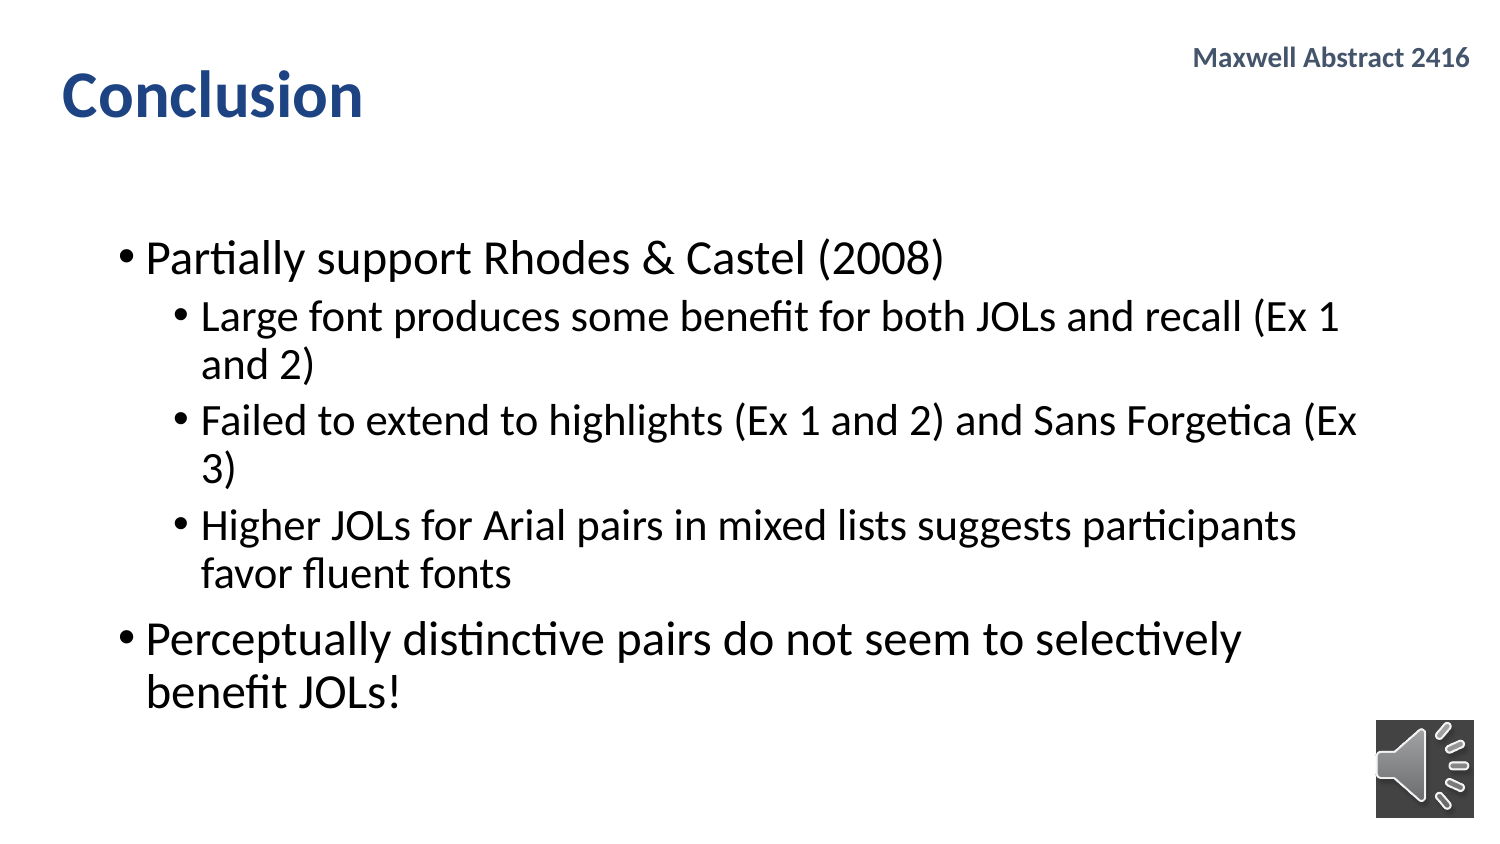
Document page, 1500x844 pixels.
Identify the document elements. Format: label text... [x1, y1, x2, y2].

title Conclusion [47, 13, 1342, 177]
list Partially support Rhodes & Castel (2008) Large font produces some benefit for both JOLs and recall (Ex 1 and 2) Failed to extend to highlights (Ex 1 and 2) and Sans Forgetica (Ex 3) Higher JOLs for Arial pairs in mixed lists suggests participants favor fluent fonts Perceptually distinctive pairs do not seem to selectively benefit JOLs! [103, 224, 1397, 729]
picture [1374, 718, 1475, 819]
text_box Maxwell Abstract 2416 [1177, 30, 1500, 81]
